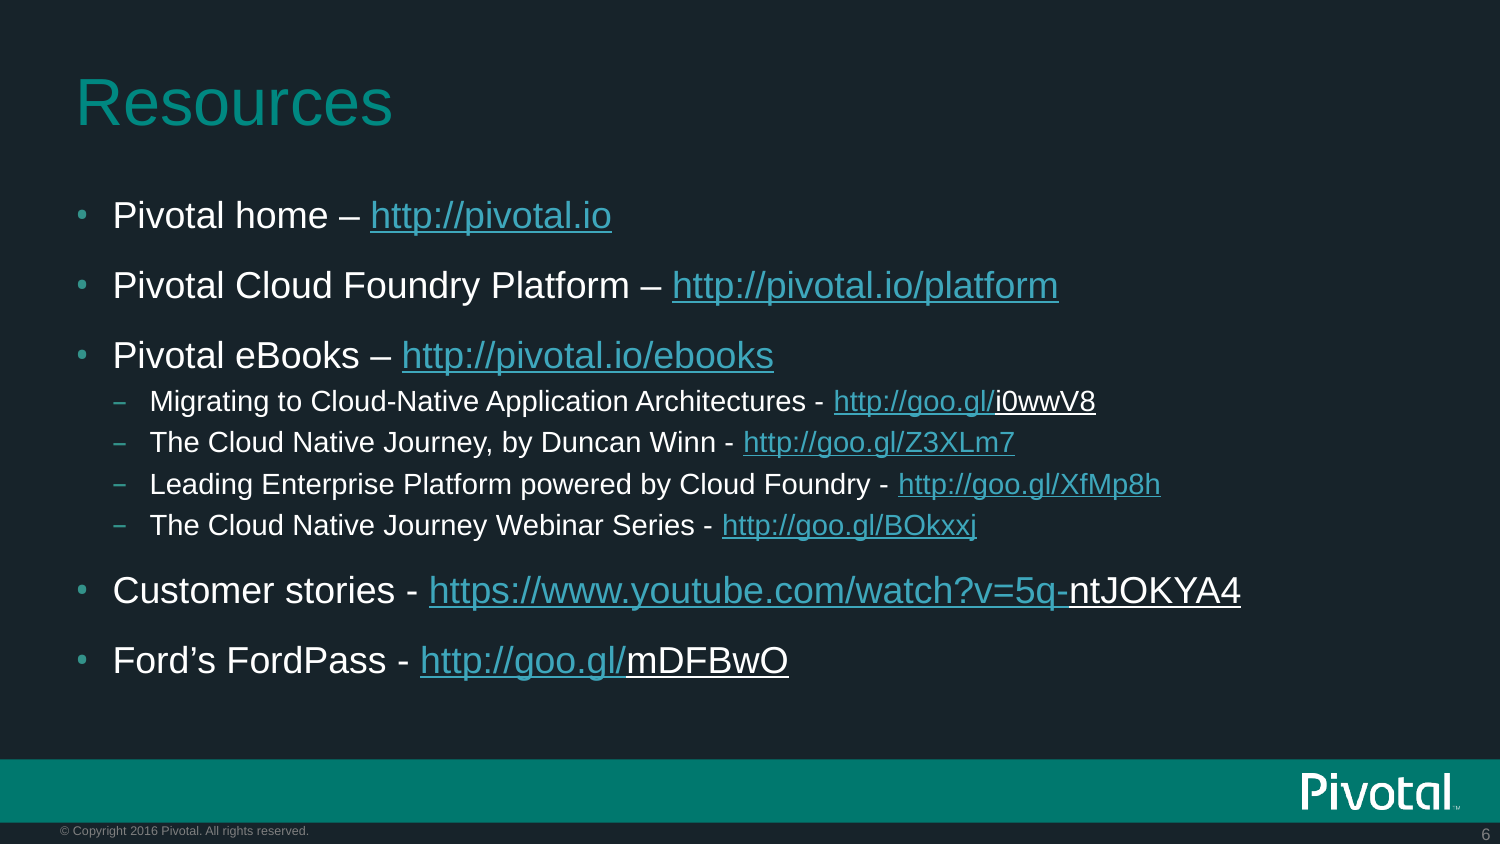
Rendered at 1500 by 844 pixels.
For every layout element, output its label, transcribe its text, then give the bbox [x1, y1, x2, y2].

title Resources [60, 53, 1440, 129]
list Pivotal home – http://pivotal.io Pivotal Cloud Foundry Platform – http://pivotal.io/platform Pivotal eBooks – http://pivotal.io/ebooks Migrating to Cloud-Native Application Architectures - http://goo.gl/i0wwV8 The Cloud Native Journey, by Duncan Winn - http://goo.gl/Z3XLm7 Leading Enterprise Platform powered by Cloud Foundry - http://goo.gl/XfMp8h The Cloud Native Journey Webinar Series - http://goo.gl/BOkxxj Customer stories - https://www.youtube.com/watch?v=5q-ntJOKYA4 Ford’s FordPass - http://goo.gl/mDFBwO [60, 176, 1440, 732]
picture [1302, 773, 1460, 810]
